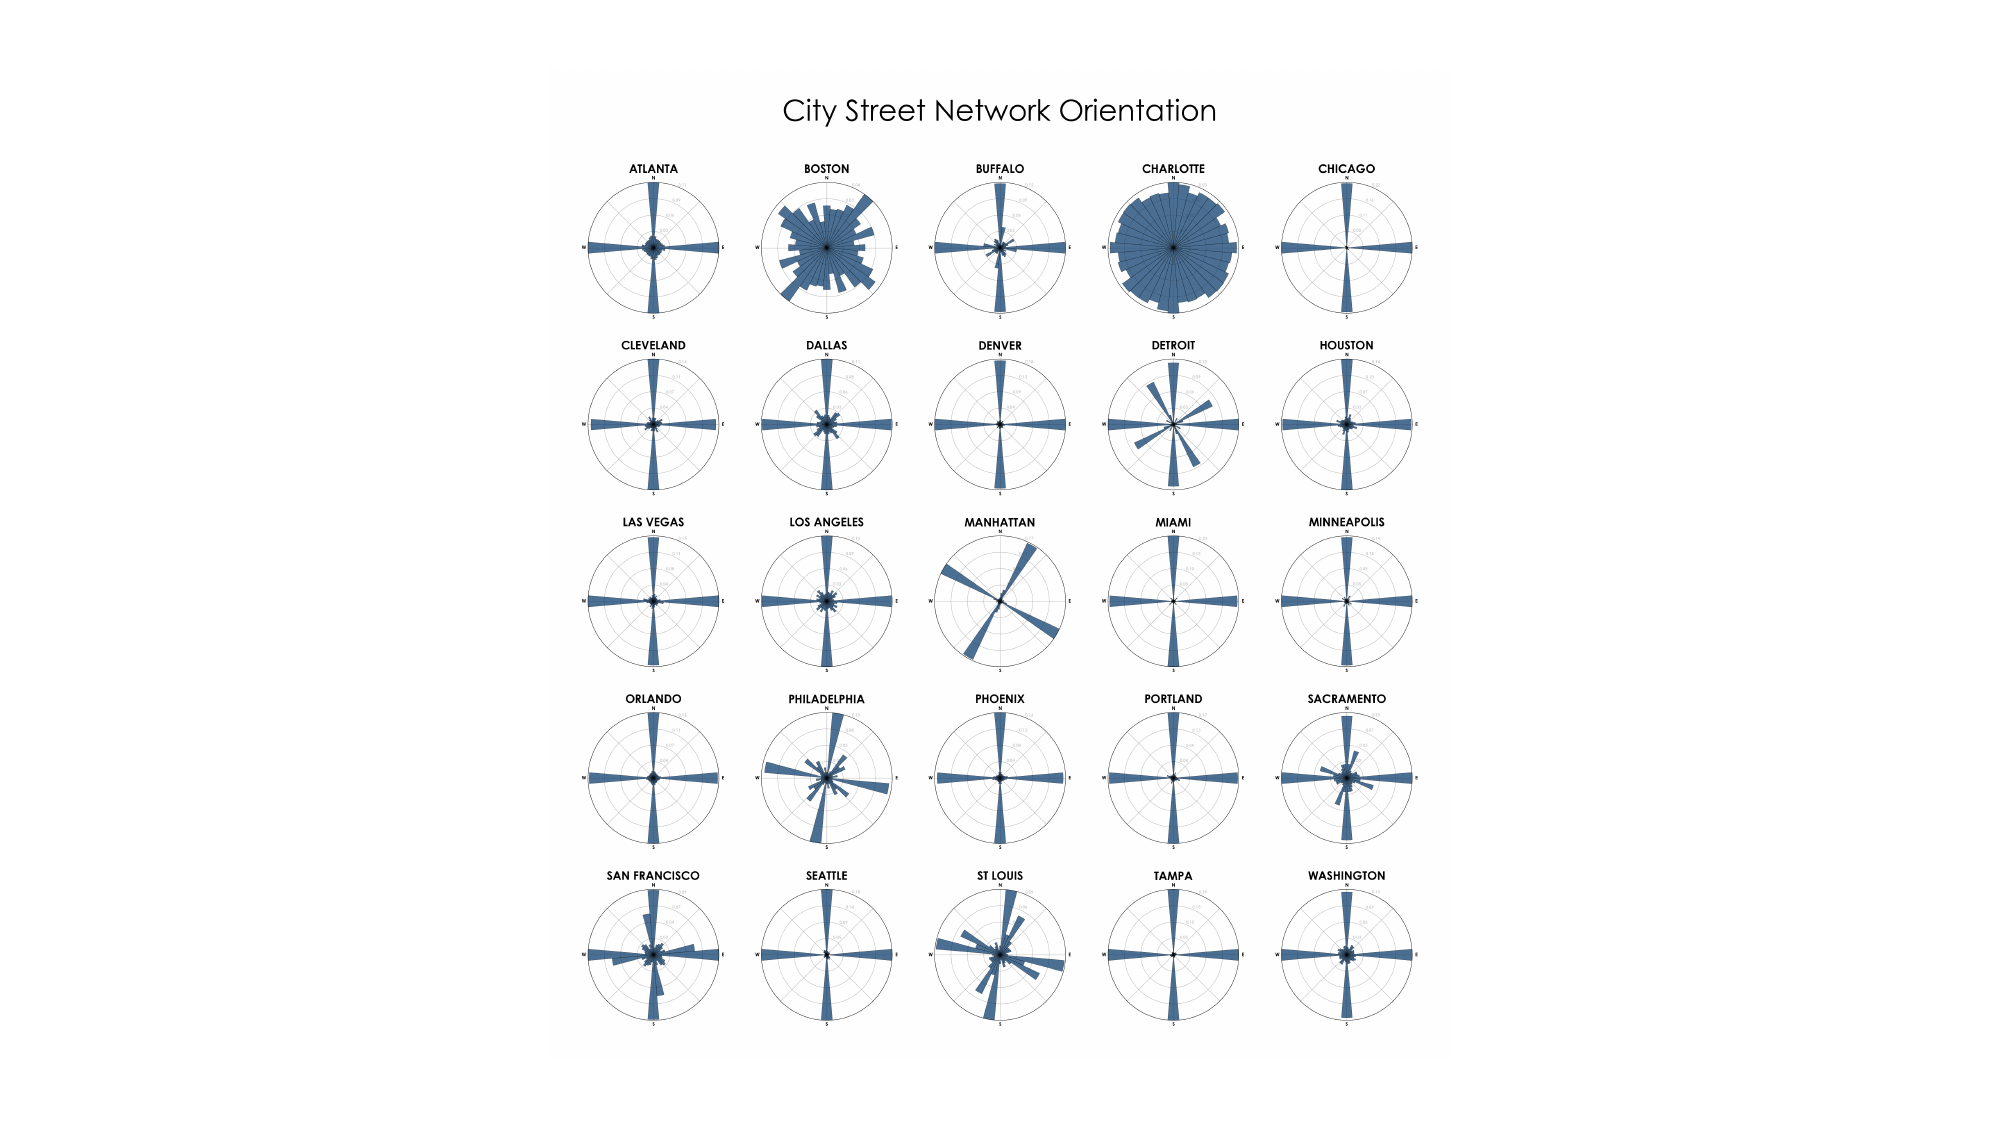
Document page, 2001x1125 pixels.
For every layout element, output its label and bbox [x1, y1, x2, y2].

list [549, 66, 1450, 1059]
